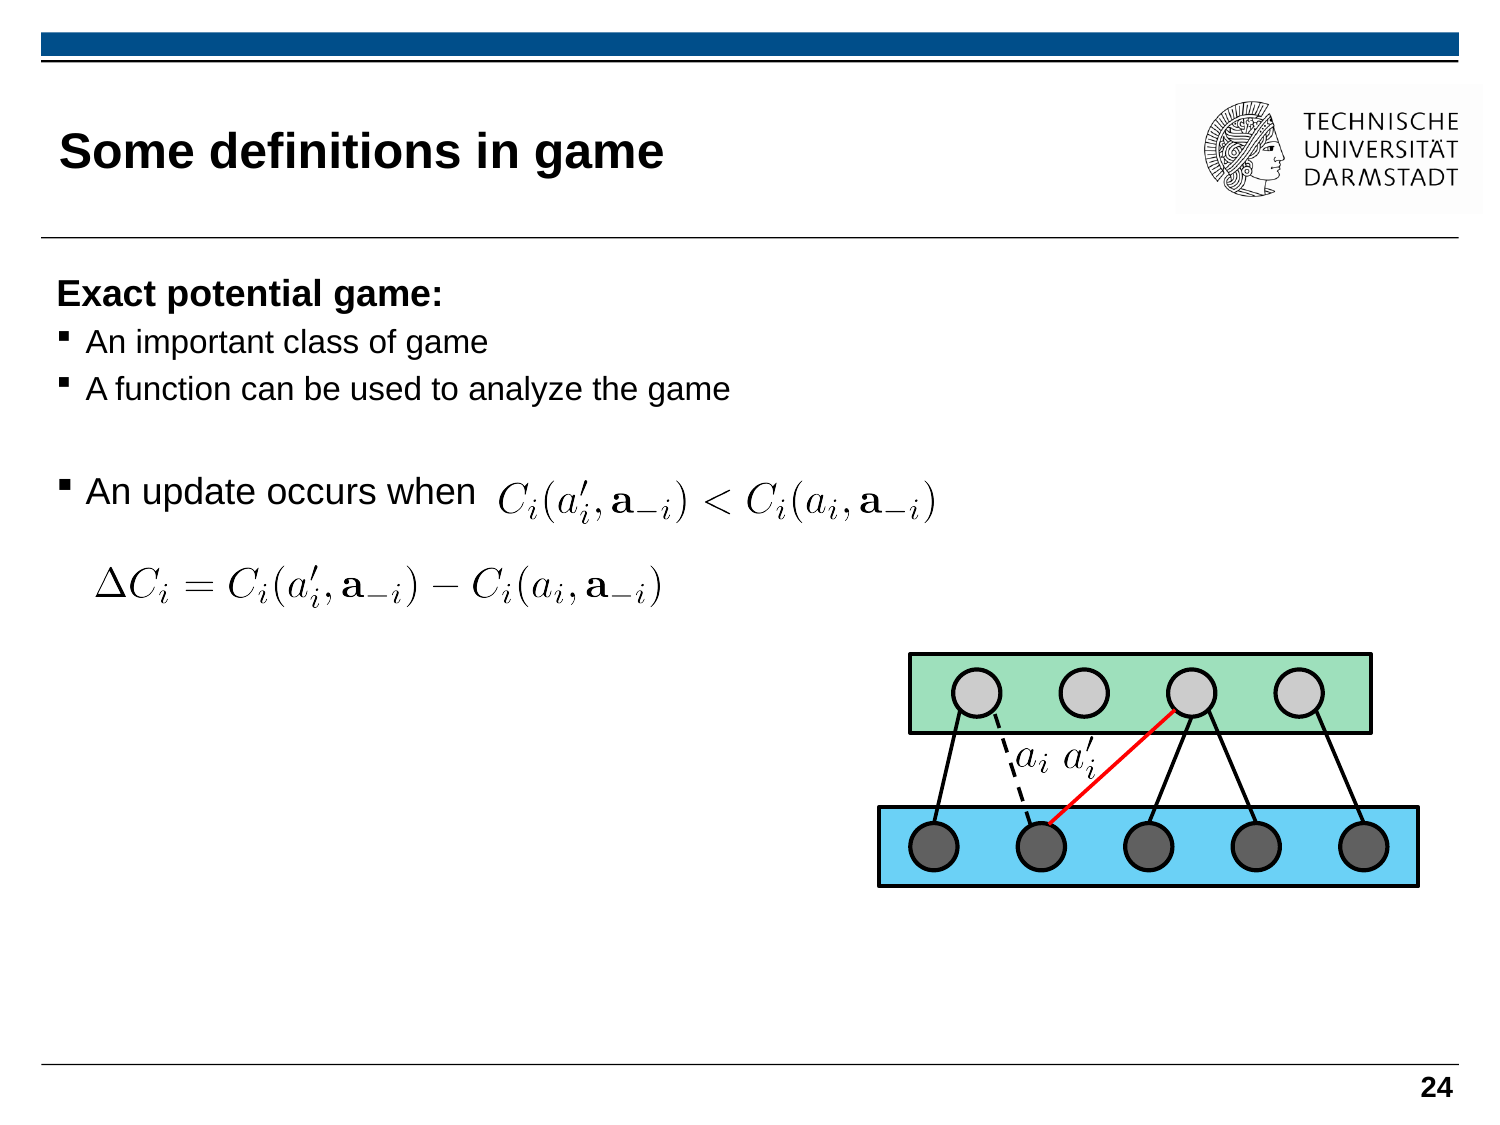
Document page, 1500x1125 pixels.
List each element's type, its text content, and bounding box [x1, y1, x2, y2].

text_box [1180, 716, 1192, 824]
list Exact potential game: An important class of game A function can be used to analyze the game An update occurs when [41, 261, 819, 1047]
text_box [993, 709, 1031, 826]
picture [1063, 735, 1096, 779]
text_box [1048, 709, 1176, 825]
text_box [1208, 709, 1257, 824]
title Some definitions in game [58, 80, 1187, 218]
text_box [1315, 709, 1365, 824]
picture [95, 565, 660, 609]
picture [498, 480, 935, 524]
picture [1016, 748, 1048, 774]
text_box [910, 653, 1372, 734]
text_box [933, 709, 961, 824]
picture [1187, 84, 1483, 214]
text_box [878, 806, 1419, 887]
